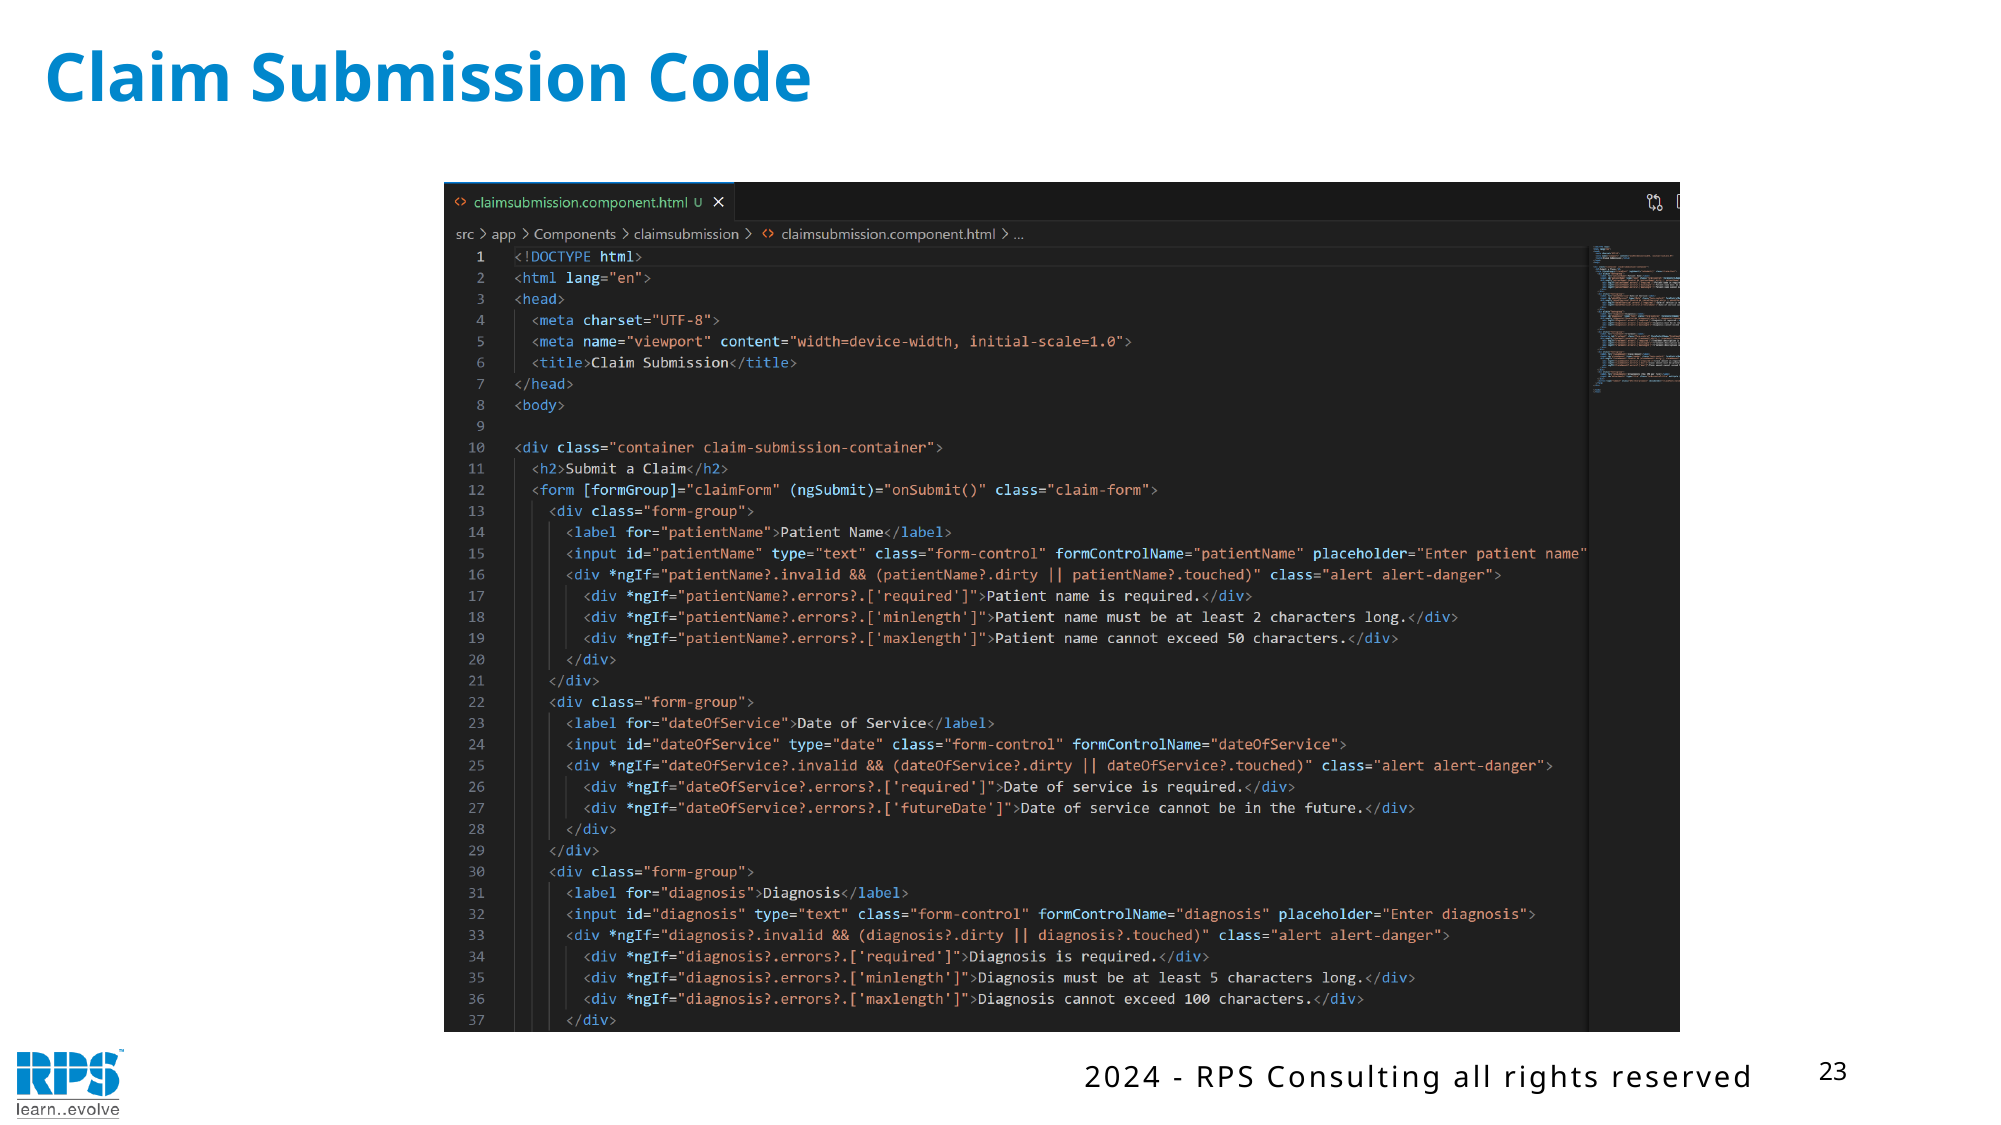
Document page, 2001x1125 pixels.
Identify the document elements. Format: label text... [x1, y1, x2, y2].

slide_number 23 [1412, 1042, 1863, 1103]
picture [443, 182, 1680, 1033]
text_box 2024 - RPS Consulting all rights reserved [725, 1052, 1412, 1094]
text_box Claim Submission Code [44, 34, 1703, 115]
picture [17, 1048, 125, 1120]
